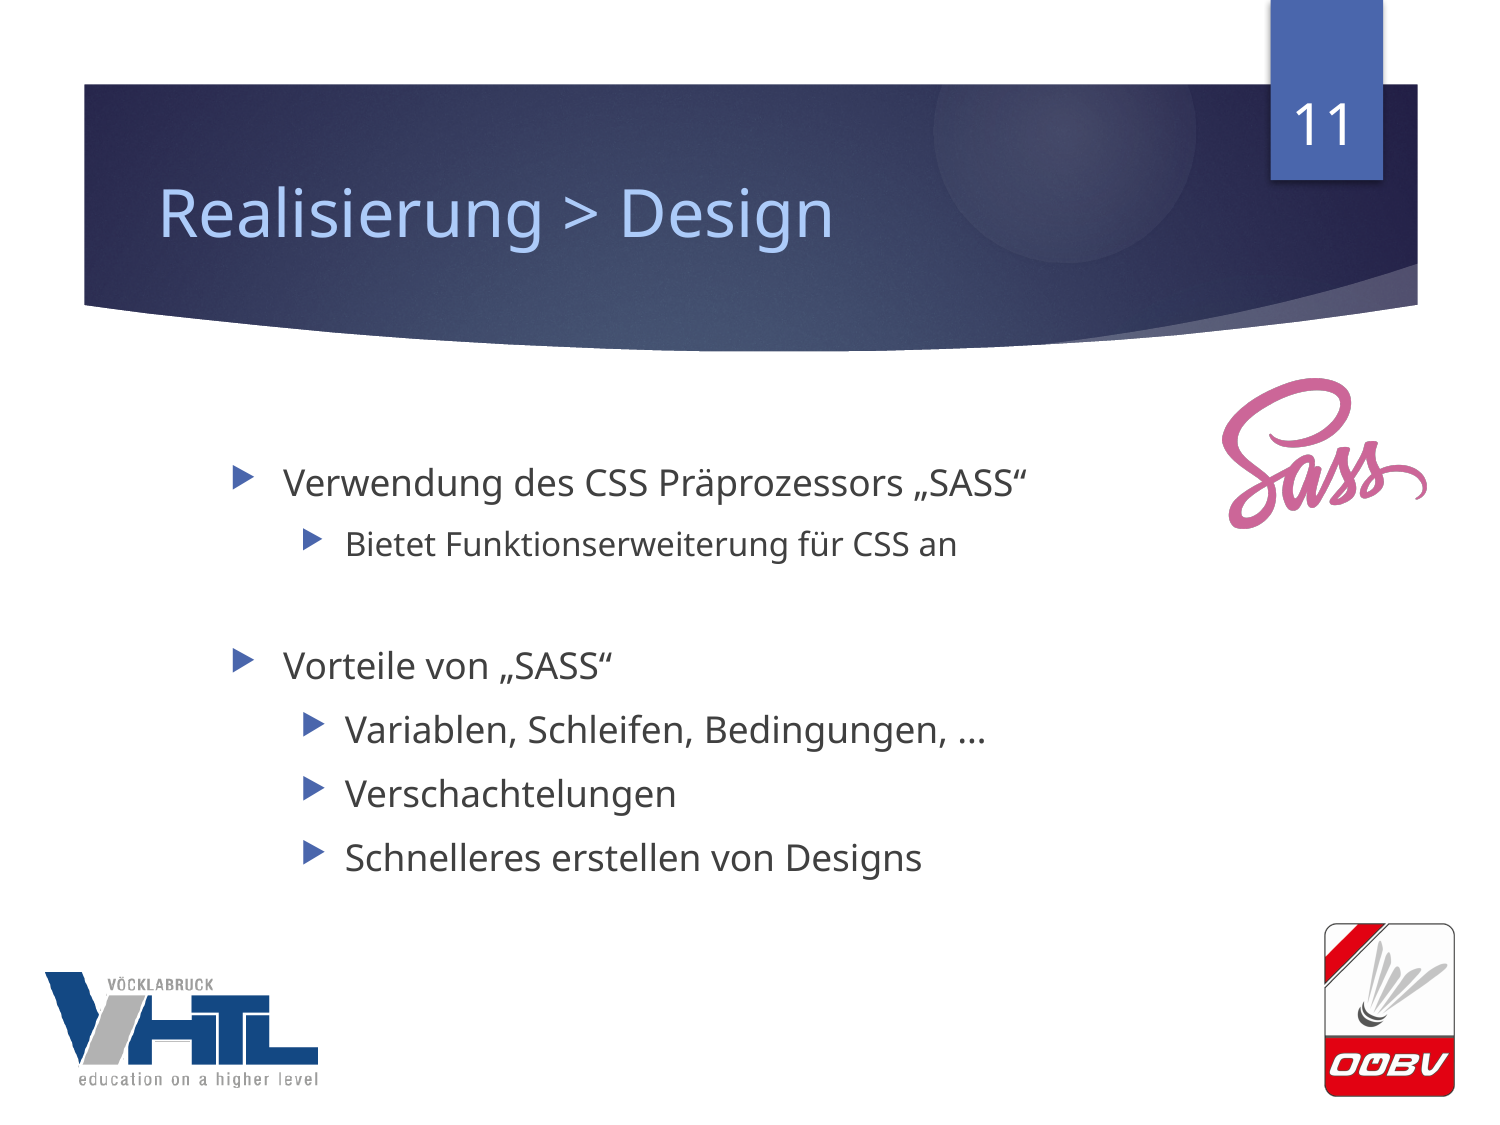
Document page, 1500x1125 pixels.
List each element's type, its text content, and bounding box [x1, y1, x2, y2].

picture [45, 972, 319, 1089]
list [1222, 378, 1427, 529]
picture [1324, 923, 1455, 1097]
title Realisierung > Design [142, 152, 1183, 269]
slide_number 11 [1259, 48, 1390, 175]
text_box Verwendung des CSS Präprozessors „SASS“ Bietet Funktionserweiterung für CSS an Vorteile von „SASS“ Variablen, Schleifen, Bedingungen, … Verschachtelungen Schnelleres erstellen von Designs [218, 453, 1260, 888]
